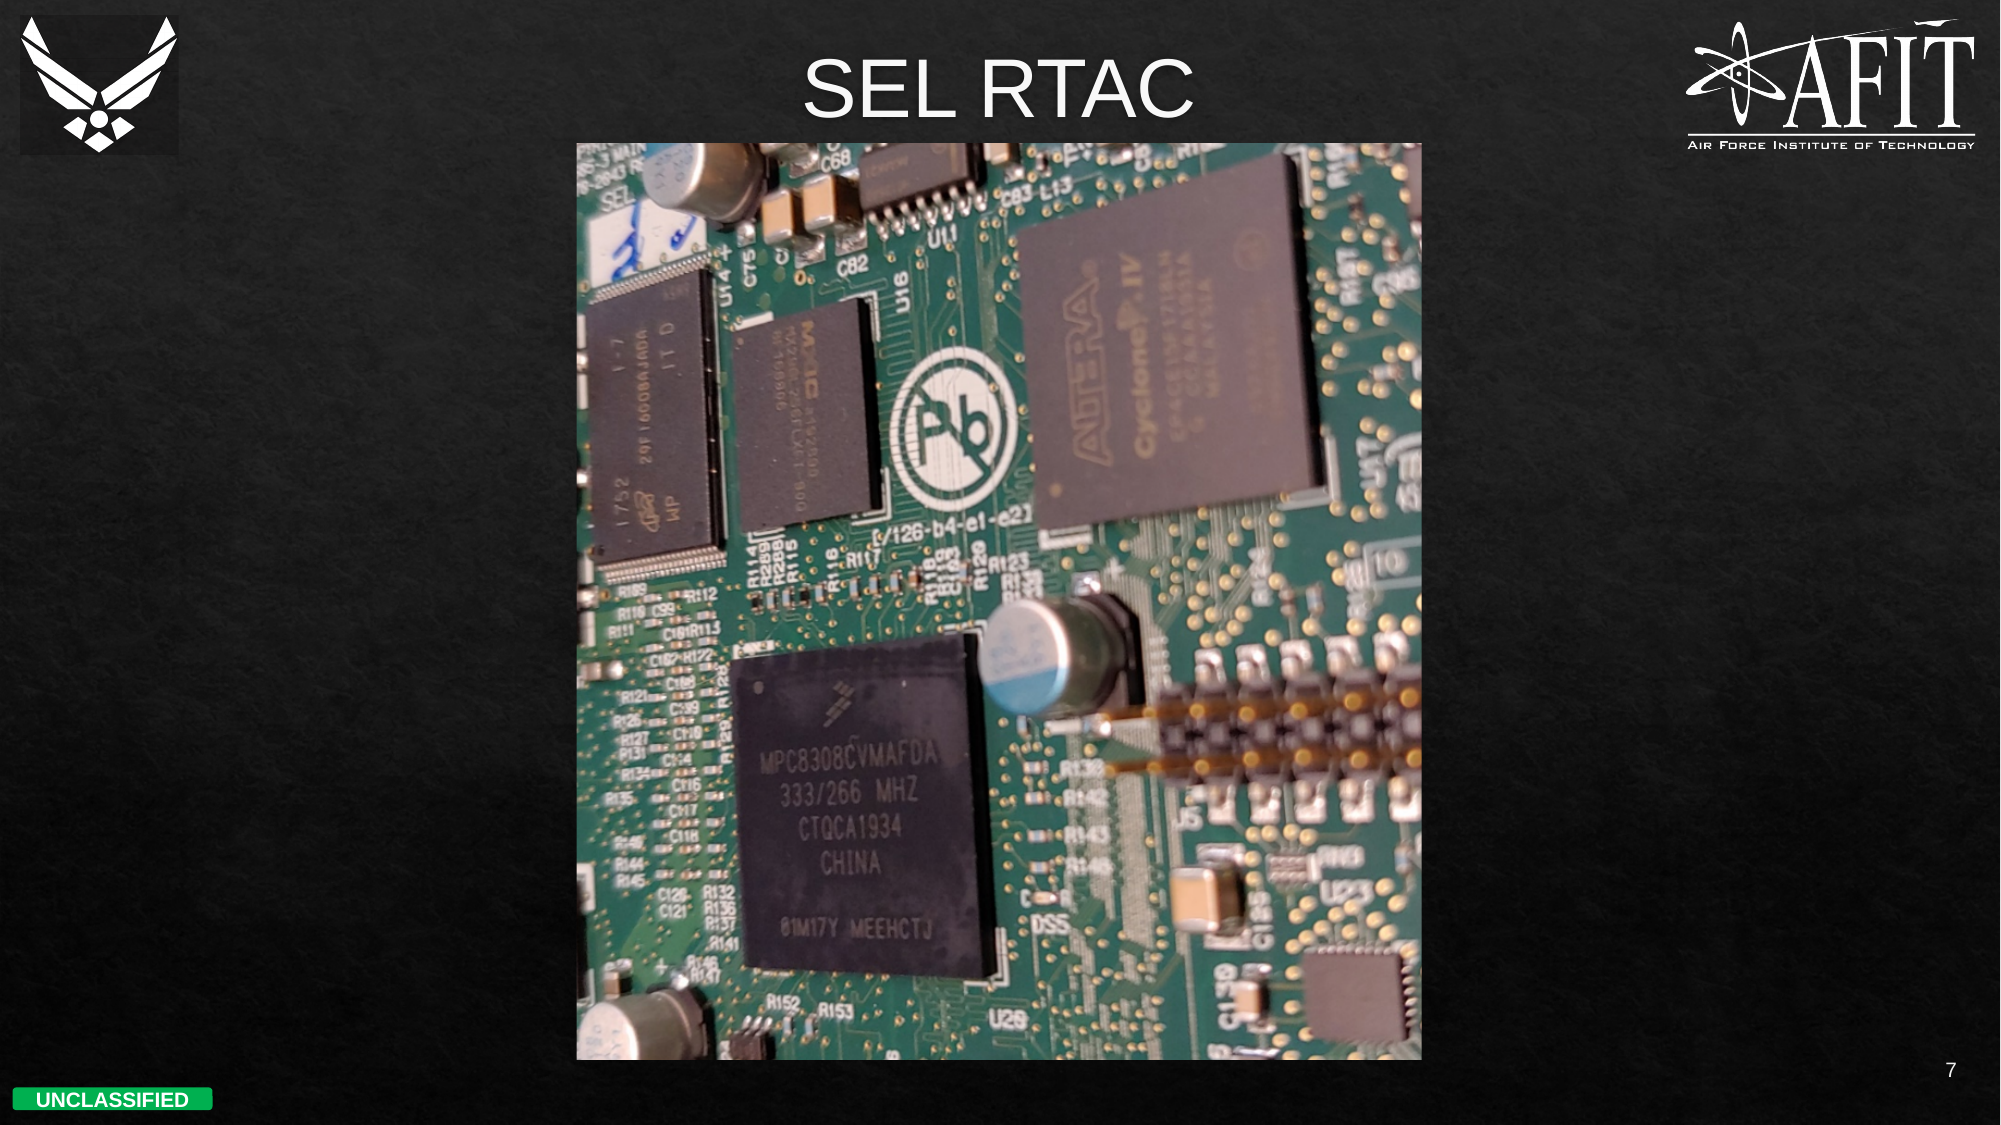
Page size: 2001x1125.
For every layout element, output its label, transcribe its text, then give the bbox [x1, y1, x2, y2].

title SEL RTAC [149, 4, 1849, 164]
picture [1849, 15, 1980, 155]
picture [541, 143, 1457, 1060]
slide_number 7 [1848, 1038, 1972, 1099]
picture [20, 15, 149, 155]
